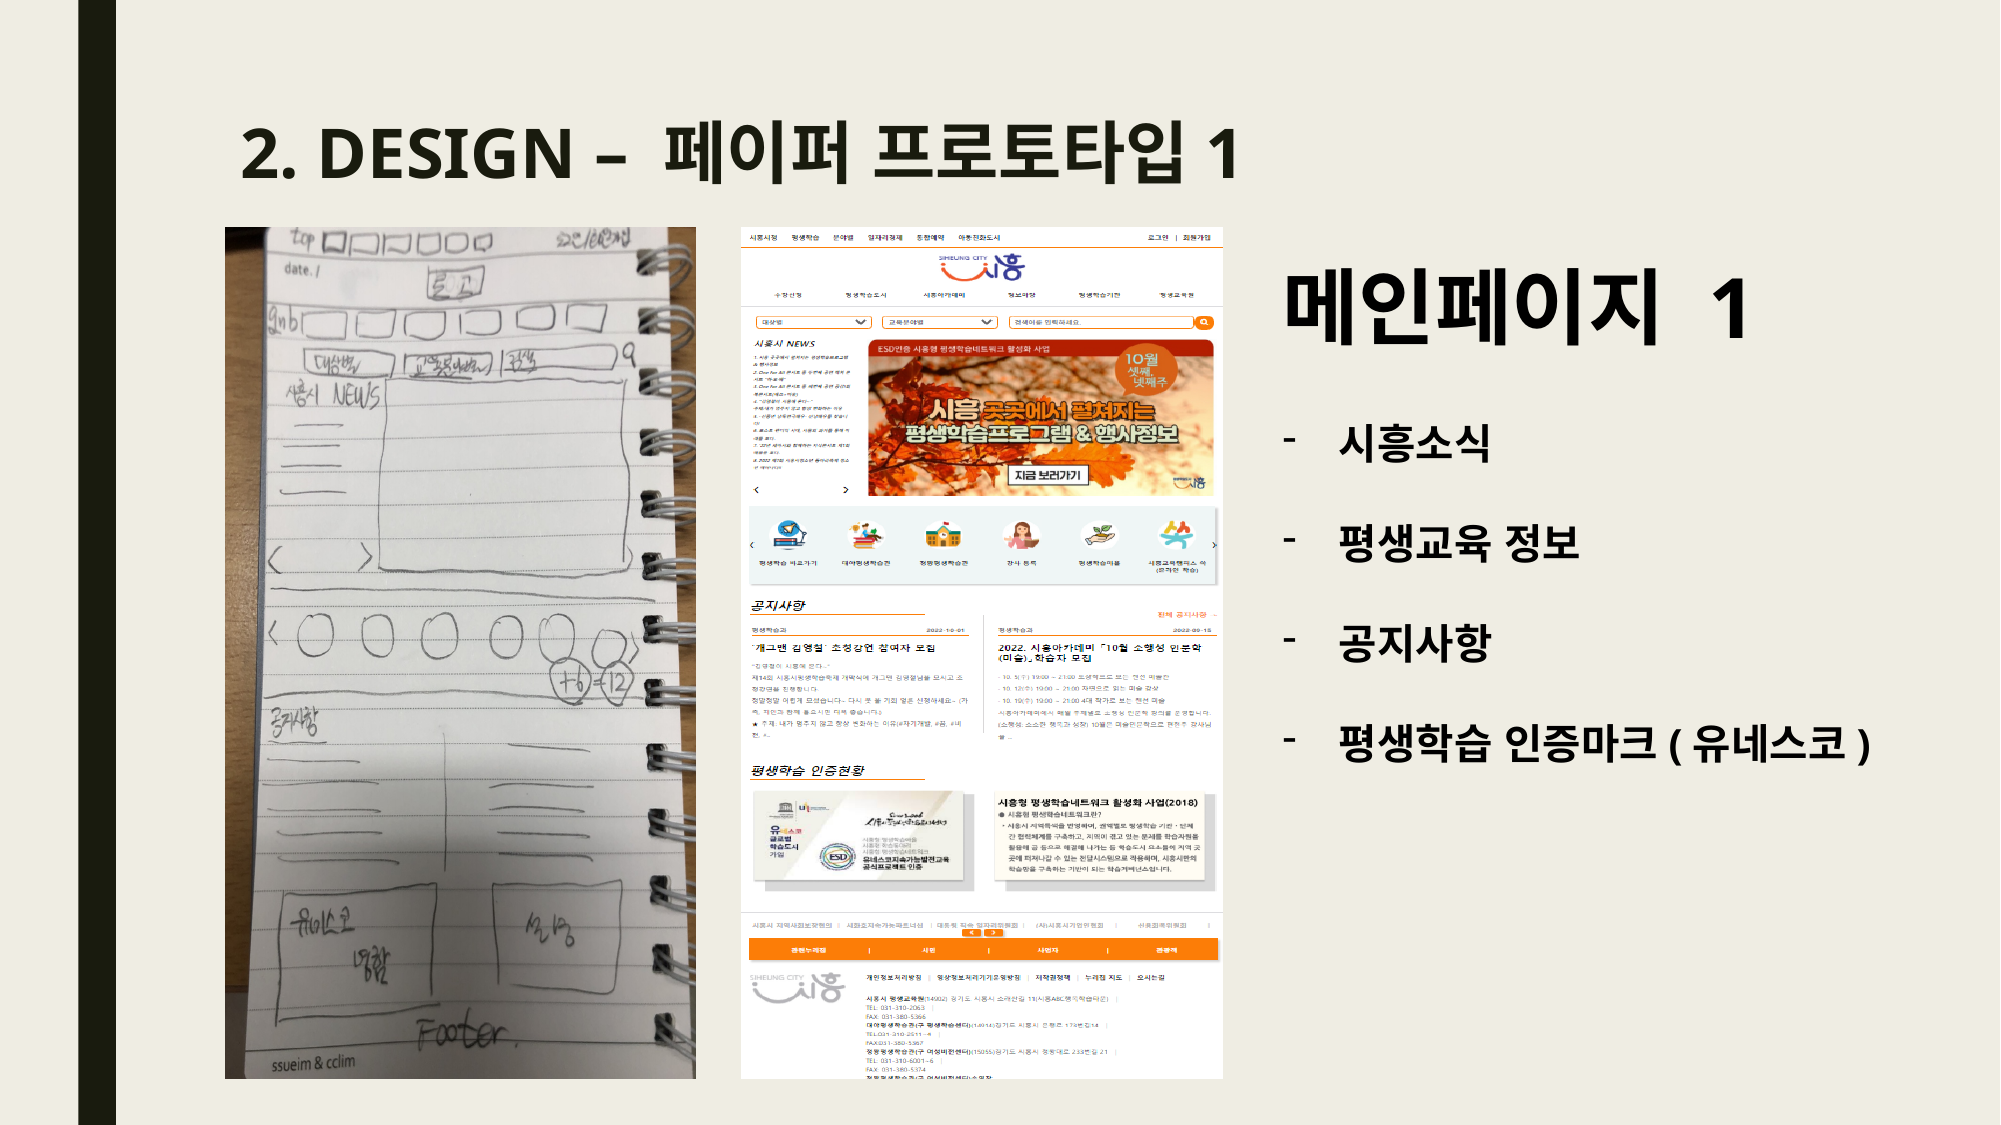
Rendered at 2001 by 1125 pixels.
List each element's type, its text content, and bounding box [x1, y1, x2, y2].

picture [741, 226, 1223, 1079]
picture [224, 226, 696, 1079]
text_box 메인페이지 1 시흥소식 평생교육 정보 공지사항 평생학습 인증마크(유네스코) [1267, 247, 1900, 775]
title 2. DESIGN – 페이퍼 프로토타입1 [225, 112, 1800, 228]
